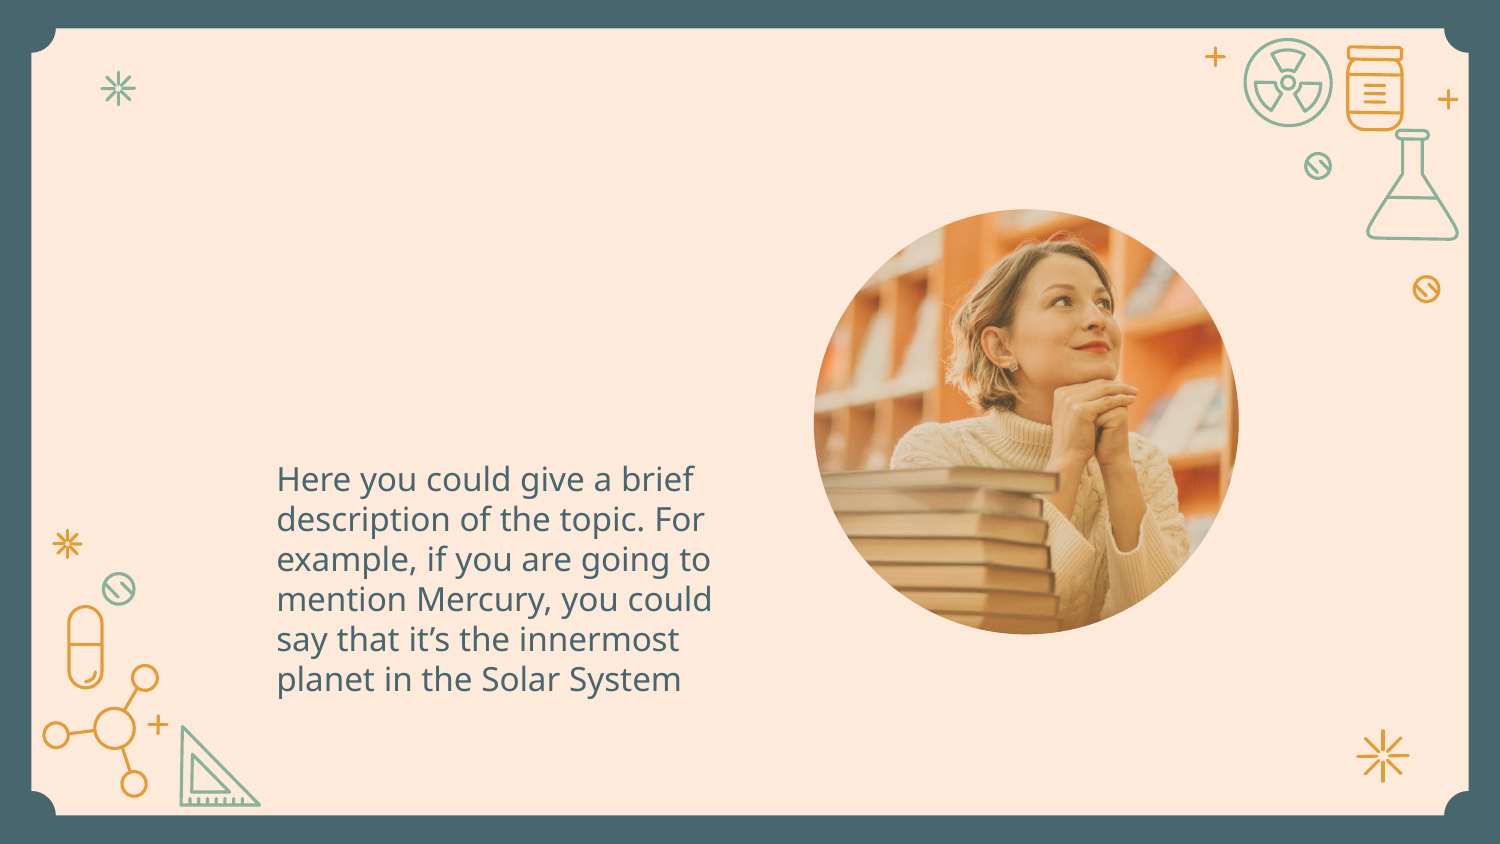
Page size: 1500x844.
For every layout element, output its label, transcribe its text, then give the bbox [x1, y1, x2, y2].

picture [813, 209, 1239, 635]
subtitle Here you could give a brief description of the topic. For example, if you are going to mention Mercury, you could say that it’s the innermost planet in the Solar System [261, 445, 736, 712]
